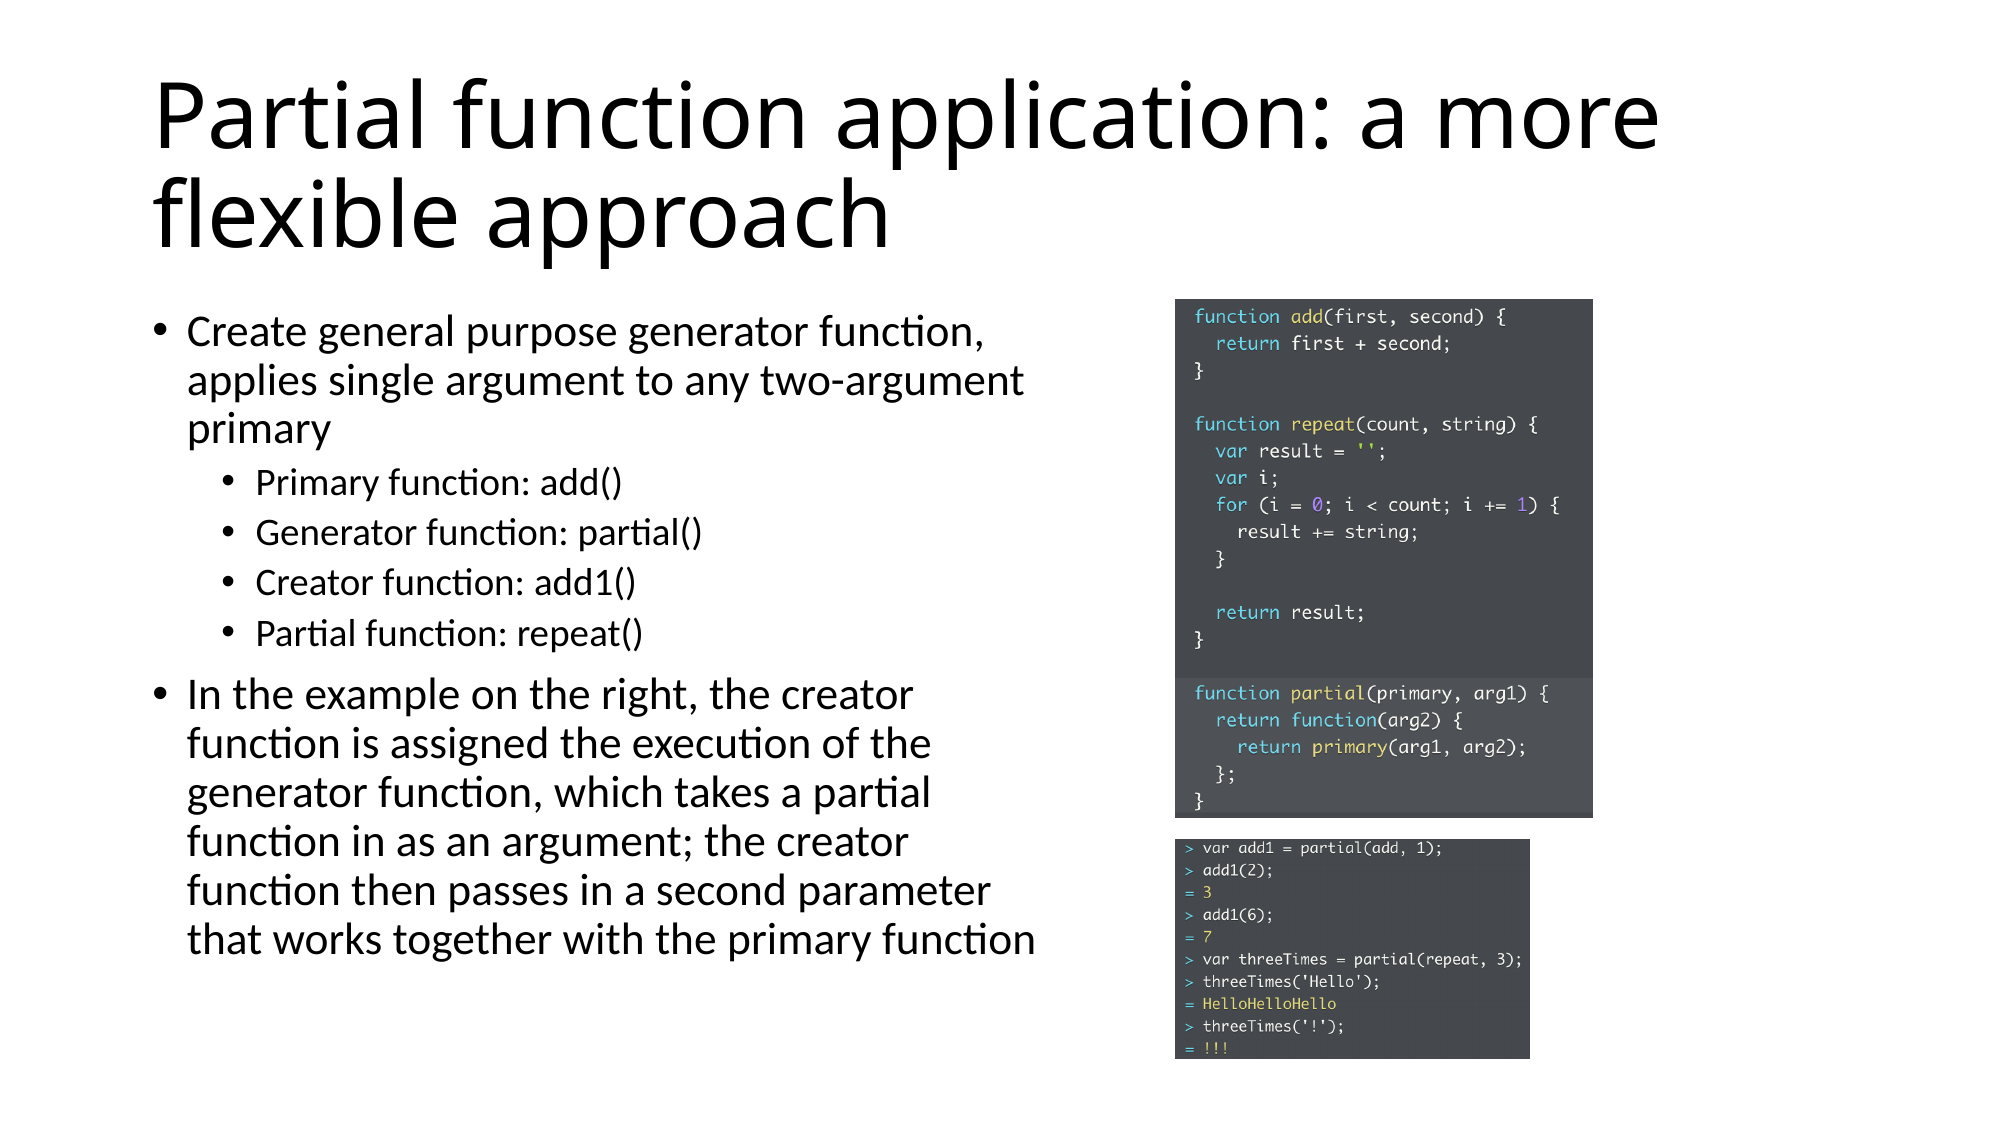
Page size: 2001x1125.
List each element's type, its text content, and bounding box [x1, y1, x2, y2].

picture [1175, 839, 1530, 1059]
picture [1175, 299, 1593, 818]
list Create general purpose generator function, applies single argument to any two-argument primary Primary function: add() Generator function: partial() Creator function: add1() Partial function: repeat() In the example on the right, the creator function is assigned the execution of the generator function, which takes a partial function in as an argument; the creator function then passes in a second parameter that works together with the primary function [137, 299, 1070, 1014]
title Partial function application: a more flexible approach [137, 59, 1863, 278]
